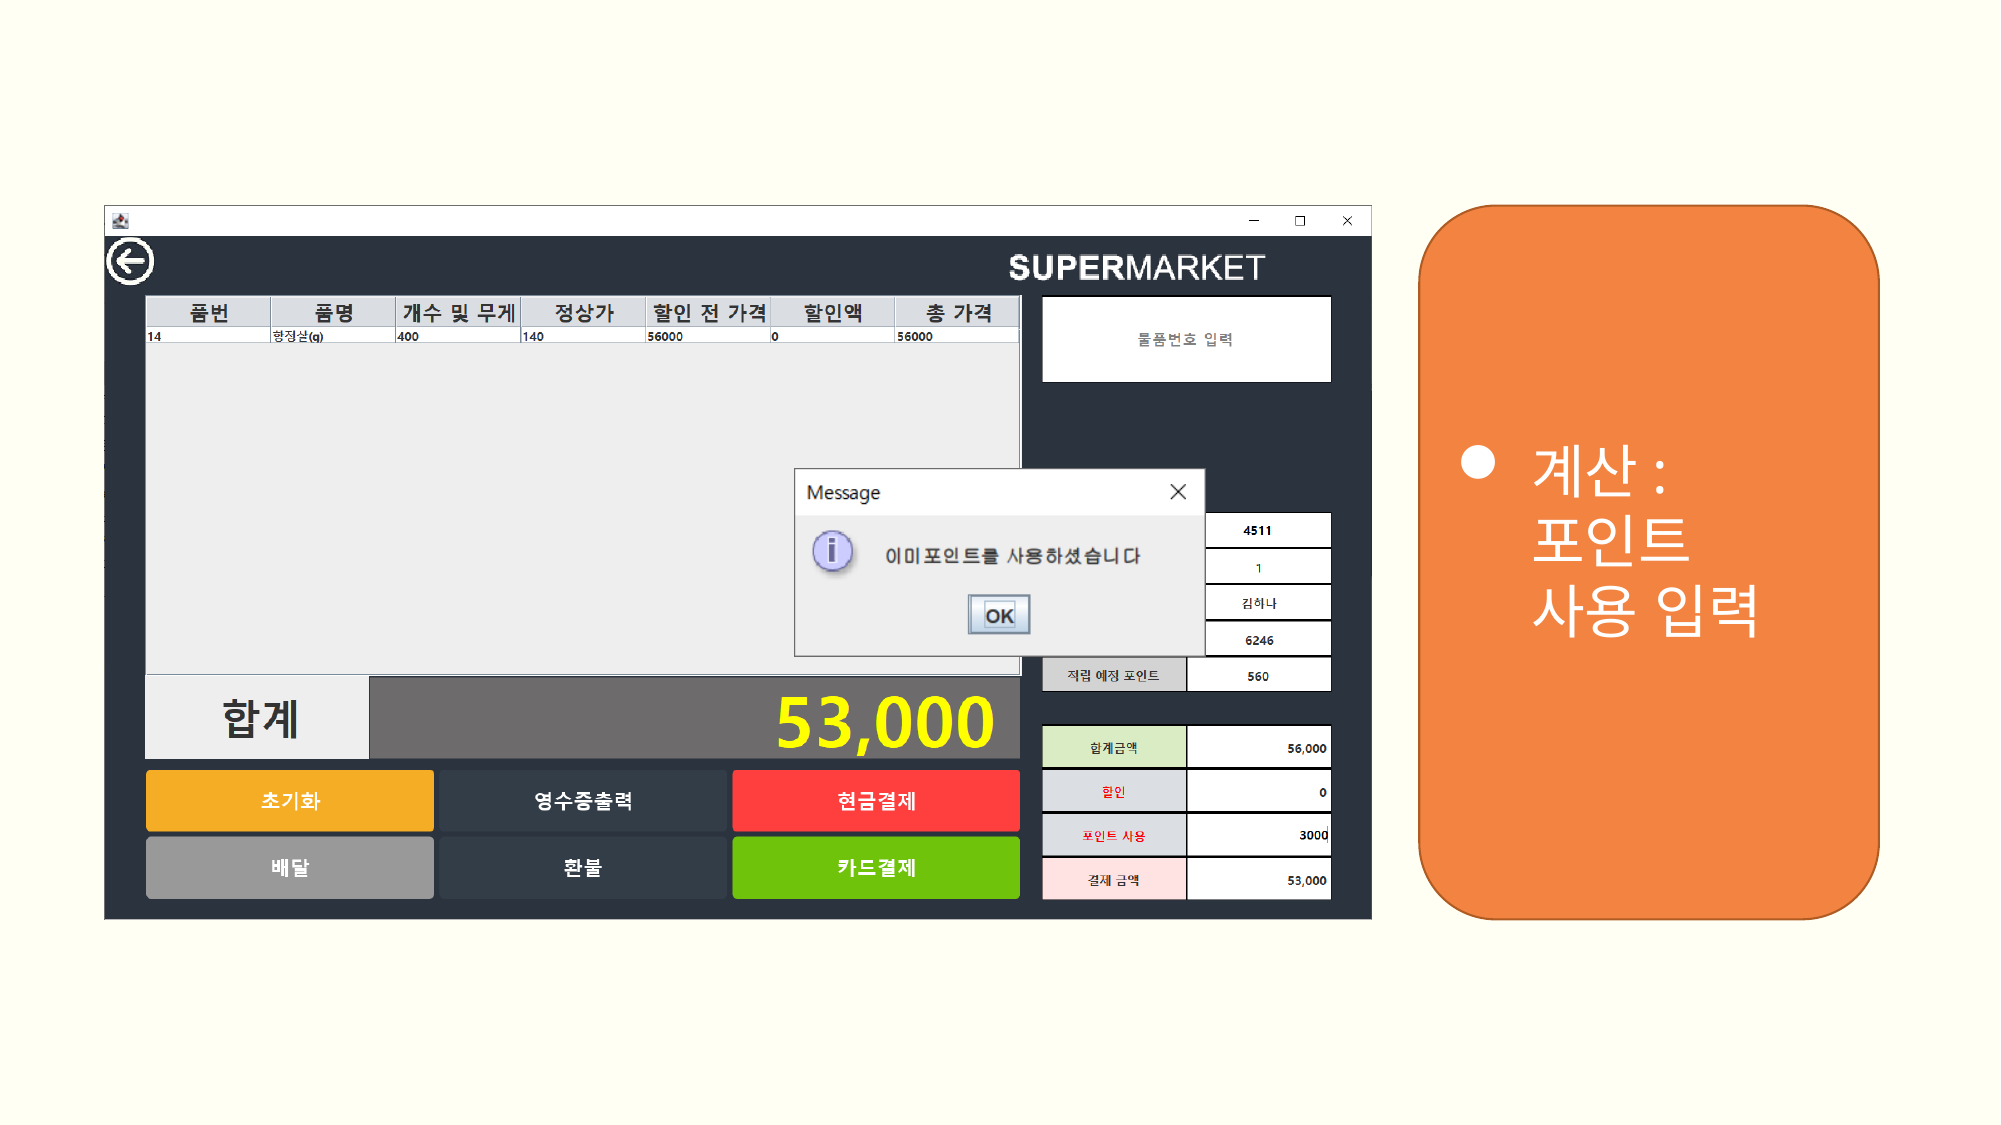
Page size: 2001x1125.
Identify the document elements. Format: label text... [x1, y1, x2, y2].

picture [104, 205, 1372, 951]
text_box 계산: 포인트 사용 입력 [1418, 204, 1880, 921]
